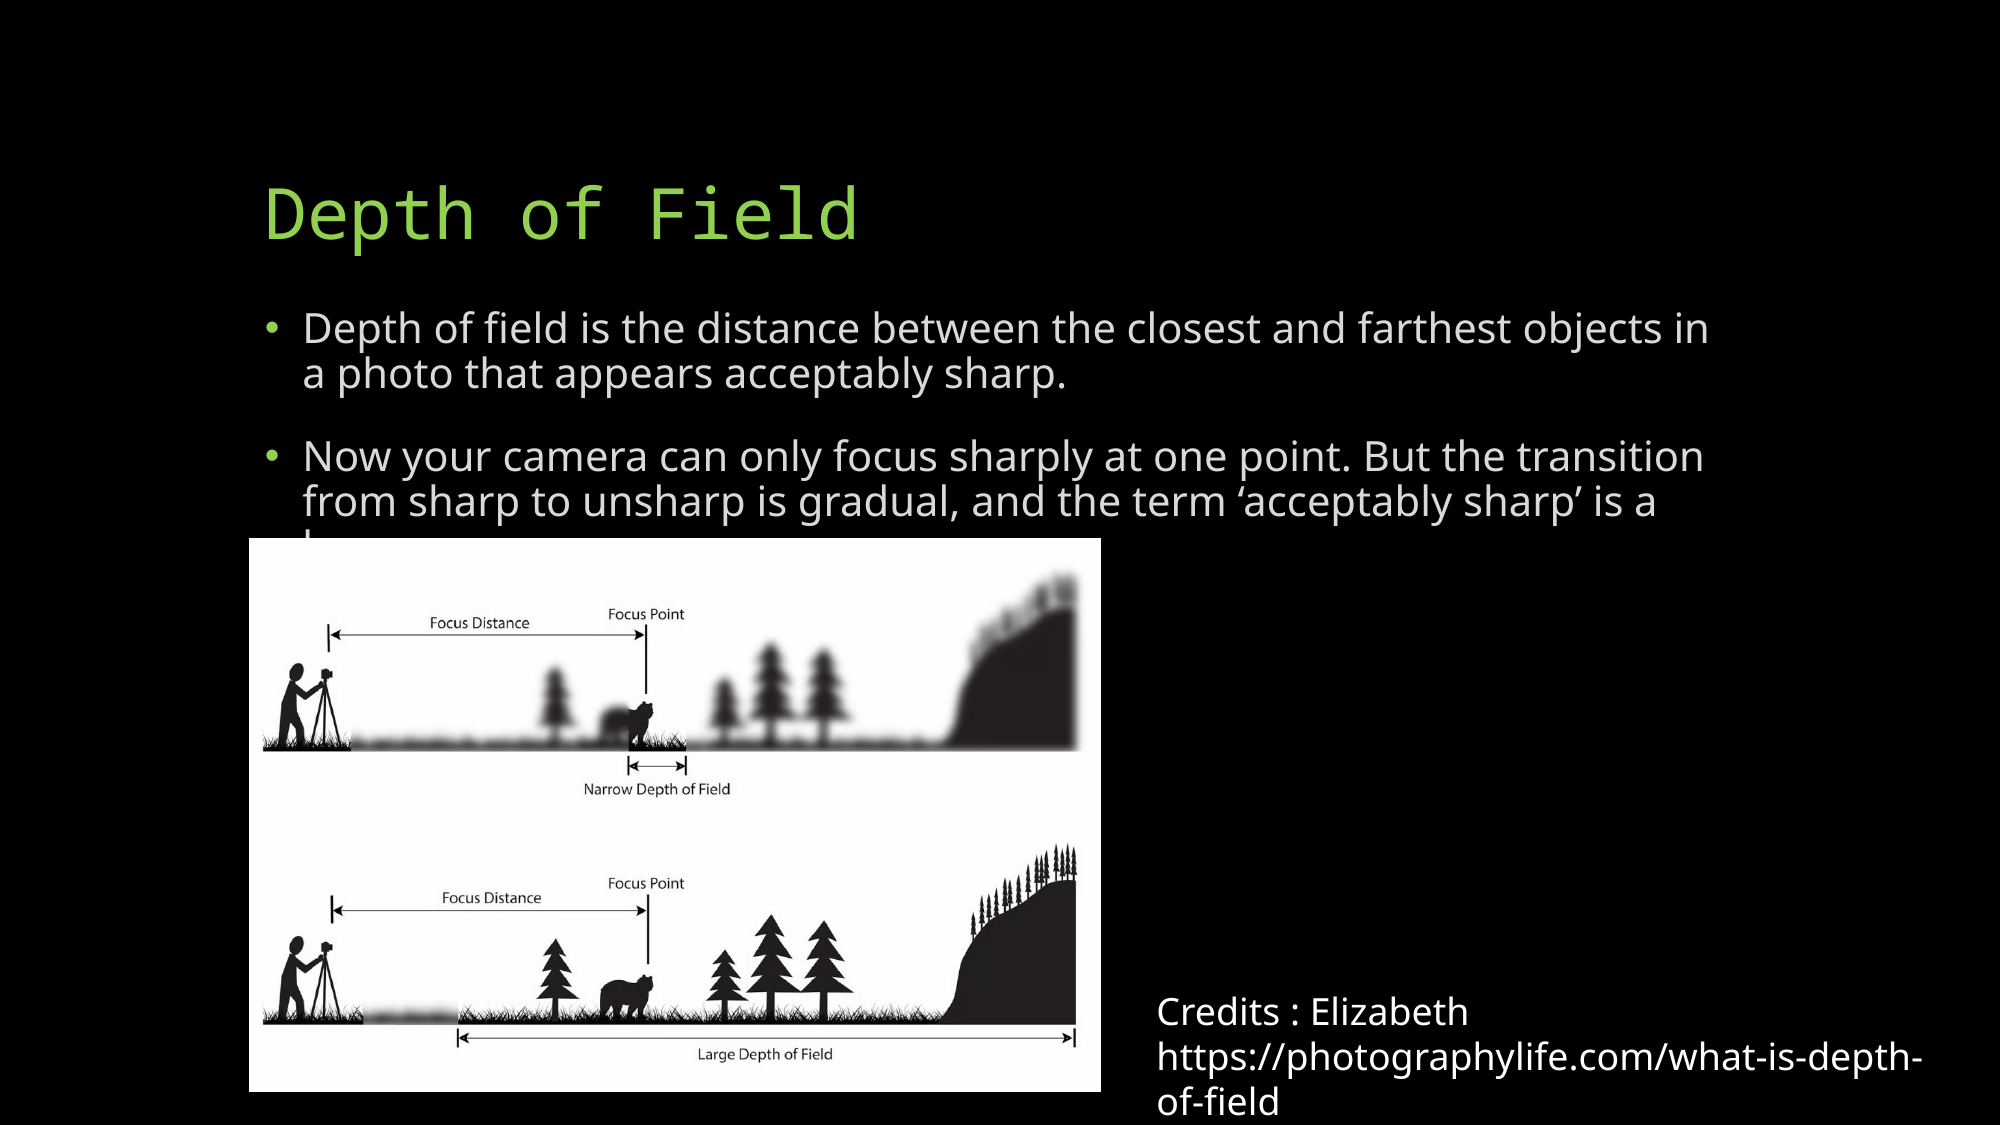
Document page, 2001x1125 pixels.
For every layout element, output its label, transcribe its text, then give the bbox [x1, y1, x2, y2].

title Depth of Field [249, 75, 1750, 263]
text_box Credits : Elizabeth https://photographylife.com/what-is-depth-of-field [1141, 980, 1969, 1125]
list Depth of field is the distance between the closest and farthest objects in a photo that appears acceptably sharp. Now your camera can only focus sharply at one point. But the transition from sharp to unsharp is gradual, and the term ‘acceptably sharp’ is a loose one [249, 299, 1750, 1000]
picture [249, 538, 1101, 1093]
